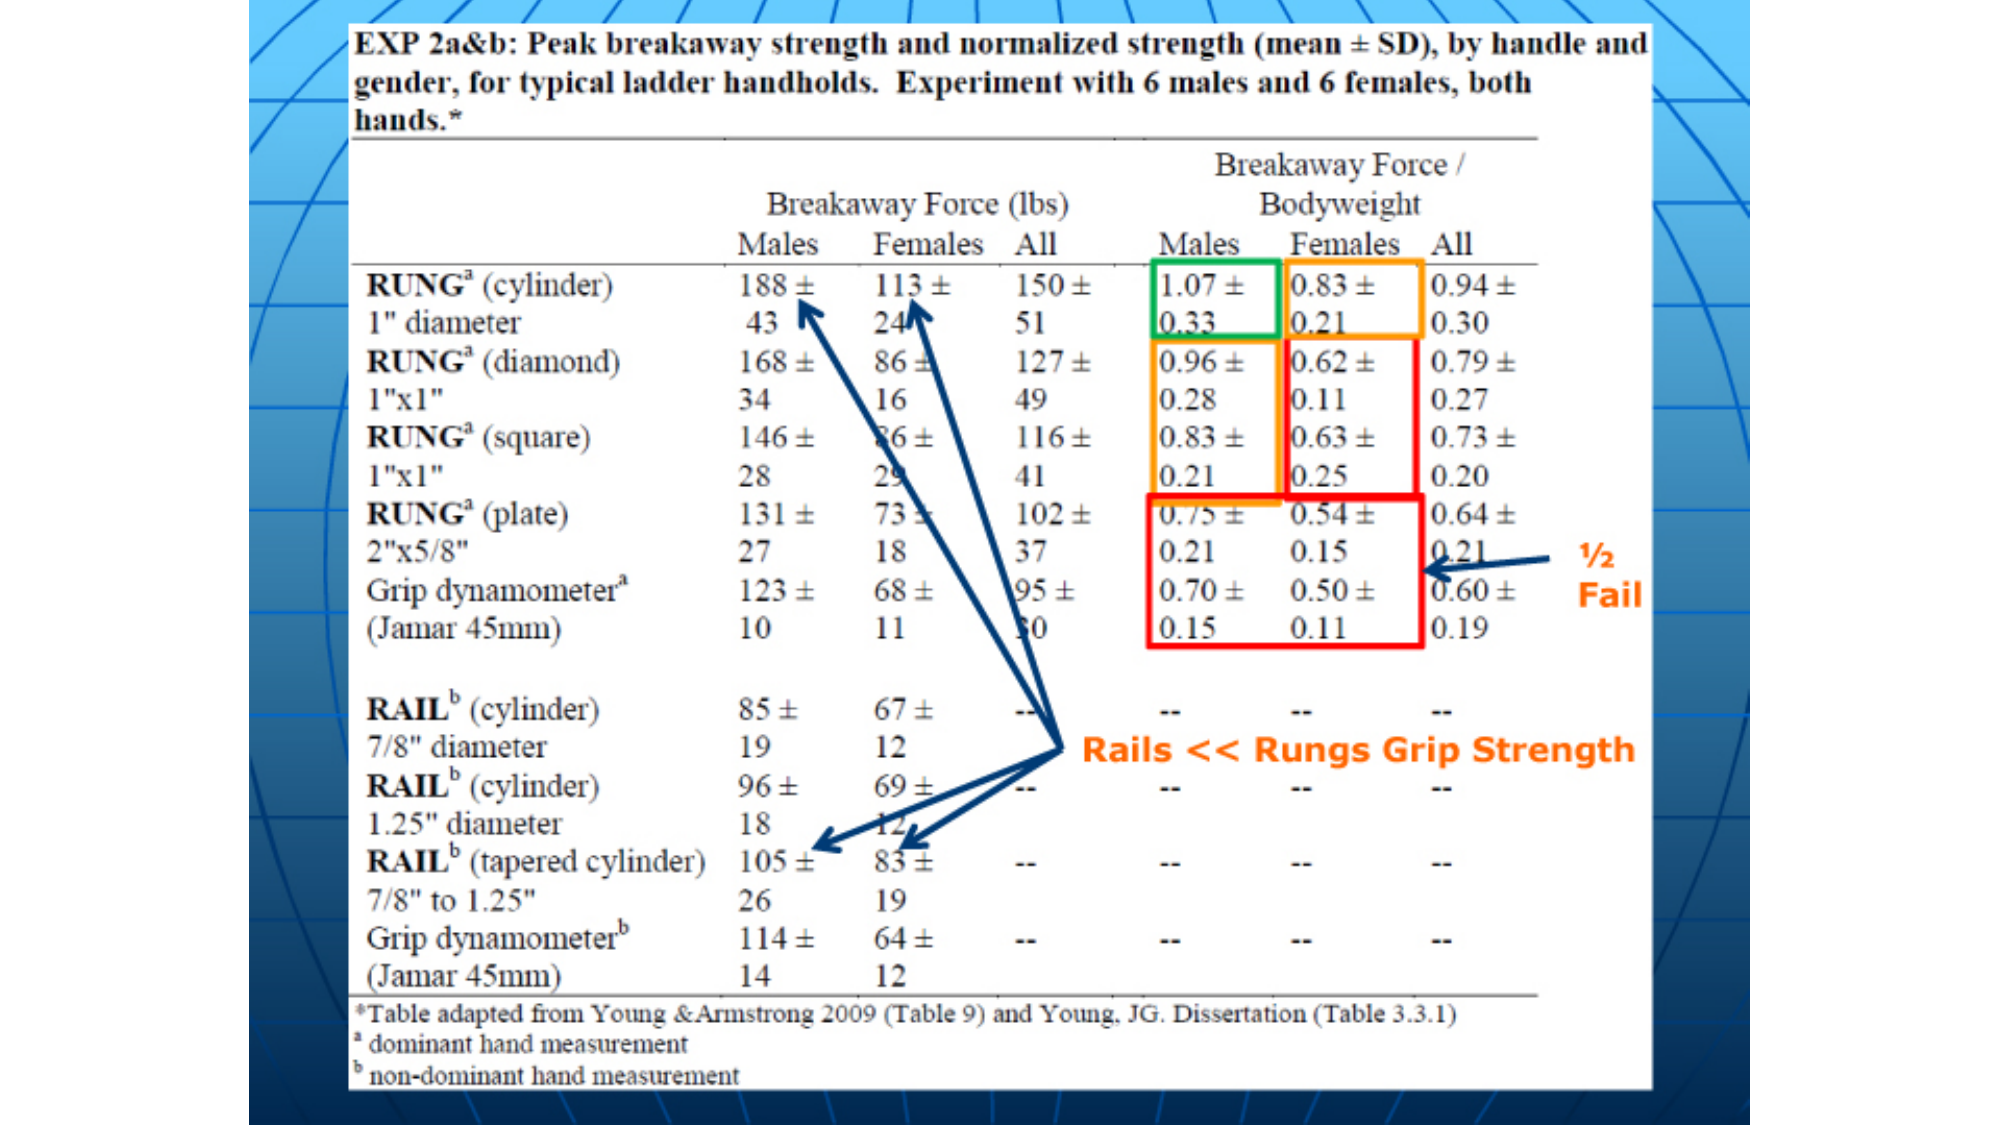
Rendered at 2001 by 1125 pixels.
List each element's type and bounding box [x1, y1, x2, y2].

picture [249, 0, 1750, 1125]
